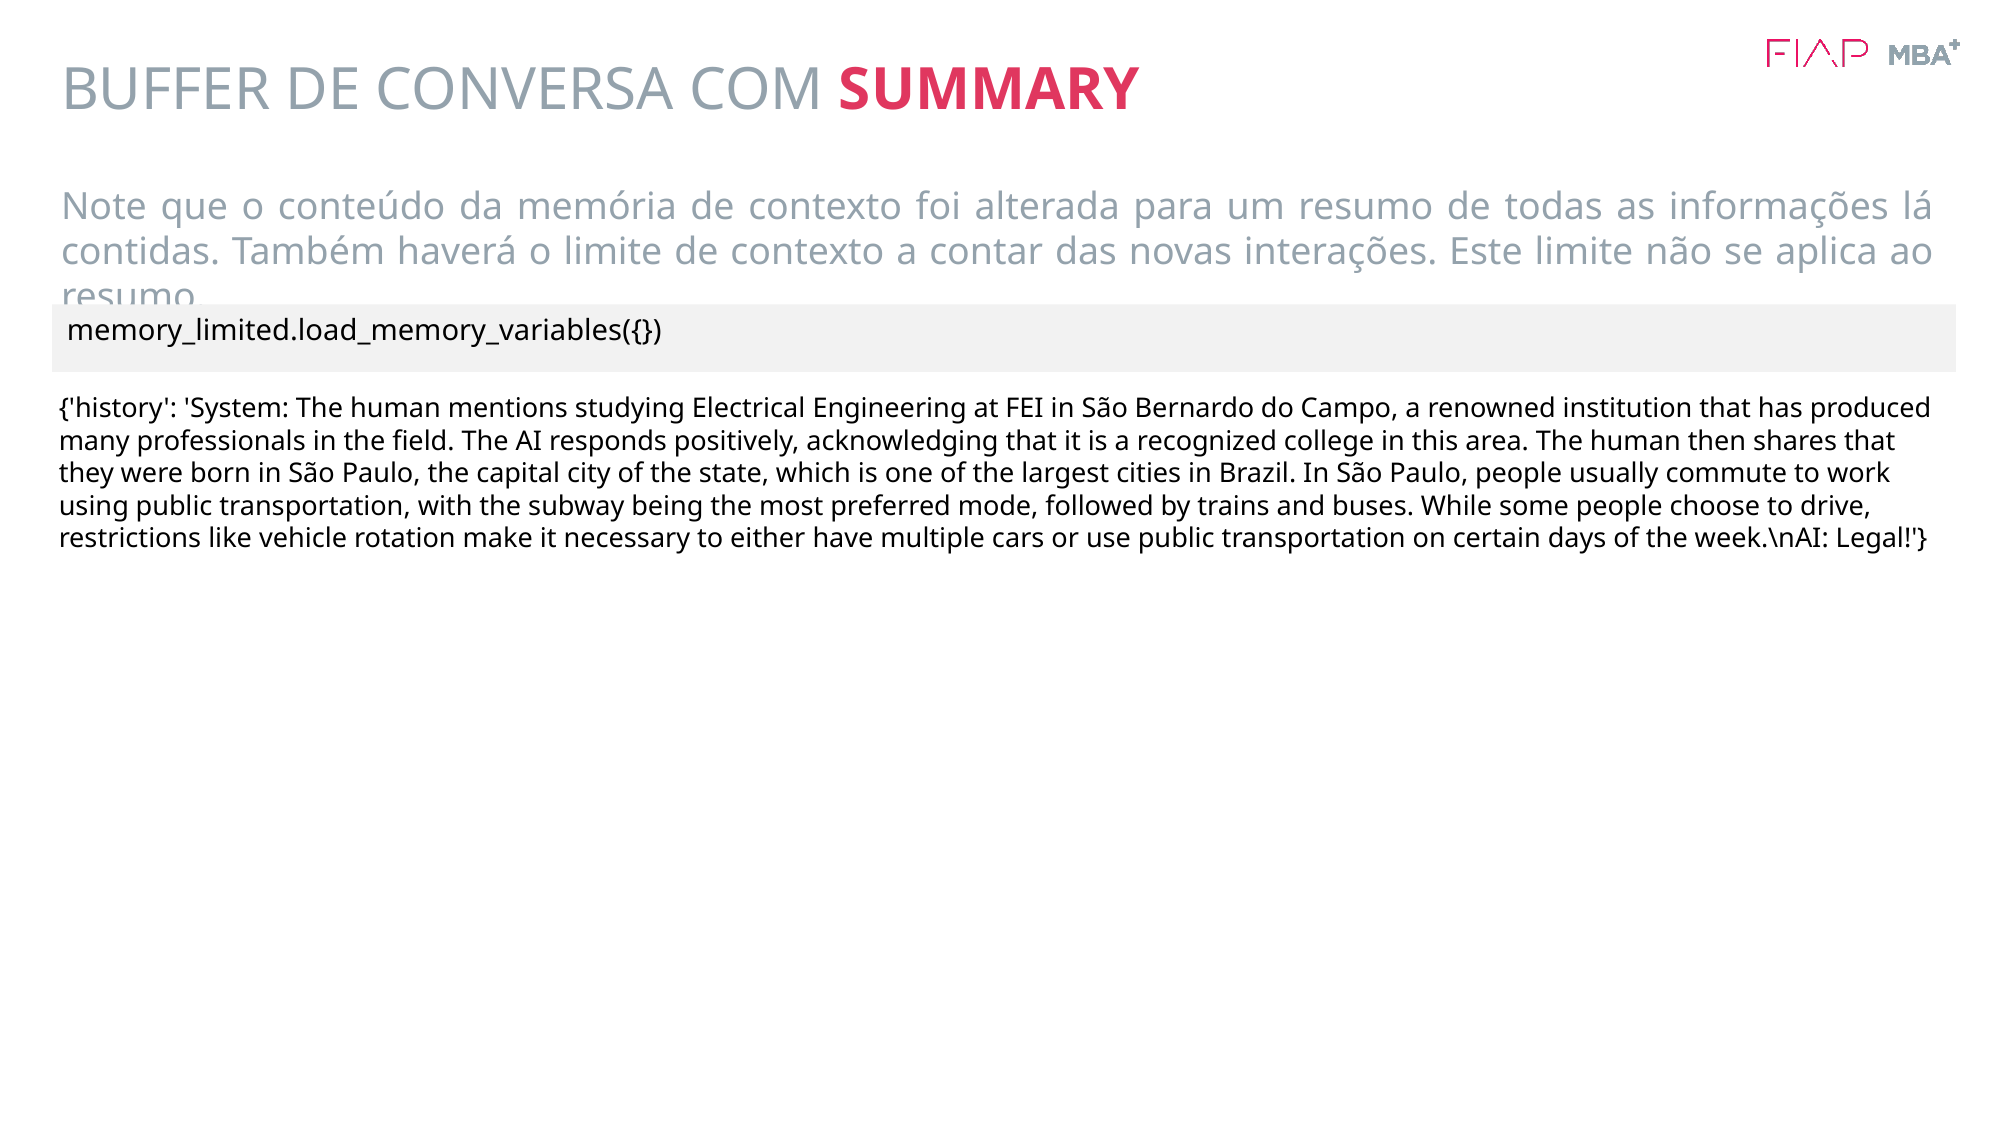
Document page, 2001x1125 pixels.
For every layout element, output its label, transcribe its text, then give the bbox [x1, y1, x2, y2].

picture [1888, 36, 1961, 66]
title BUFFER DE CONVERSA COM SUMMARY [46, 43, 1771, 138]
picture [1767, 39, 1868, 67]
text_box Note que o conteúdo da memória de contexto foi alterada para um resumo de todas as informações lá contidas. Também haverá o limite de contexto a contar das novas interações. Este limite não se aplica ao resumo. [46, 174, 1950, 325]
text_box memory_limited.load_memory_variables({}) [52, 304, 1956, 372]
text_box {'history': 'System: The human mentions studying Electrical Engineering at FEI in São Bernardo do Campo, a renowned institution that has produced many professionals in the field. The AI responds positively, acknowledging that it is a recognized college in this area. The human then shares that they were born in São Paulo, the capital city of the state, which is one of the largest cities in Brazil. In São Paulo, people usually commute to work using public transportation, with the subway being the most preferred mode, followed by trains and buses. While some people choose to drive, restrictions like vehicle rotation make it necessary to either have multiple cars or use public transportation on certain days of the week.\nAI: Legal!'} [43, 383, 1948, 561]
